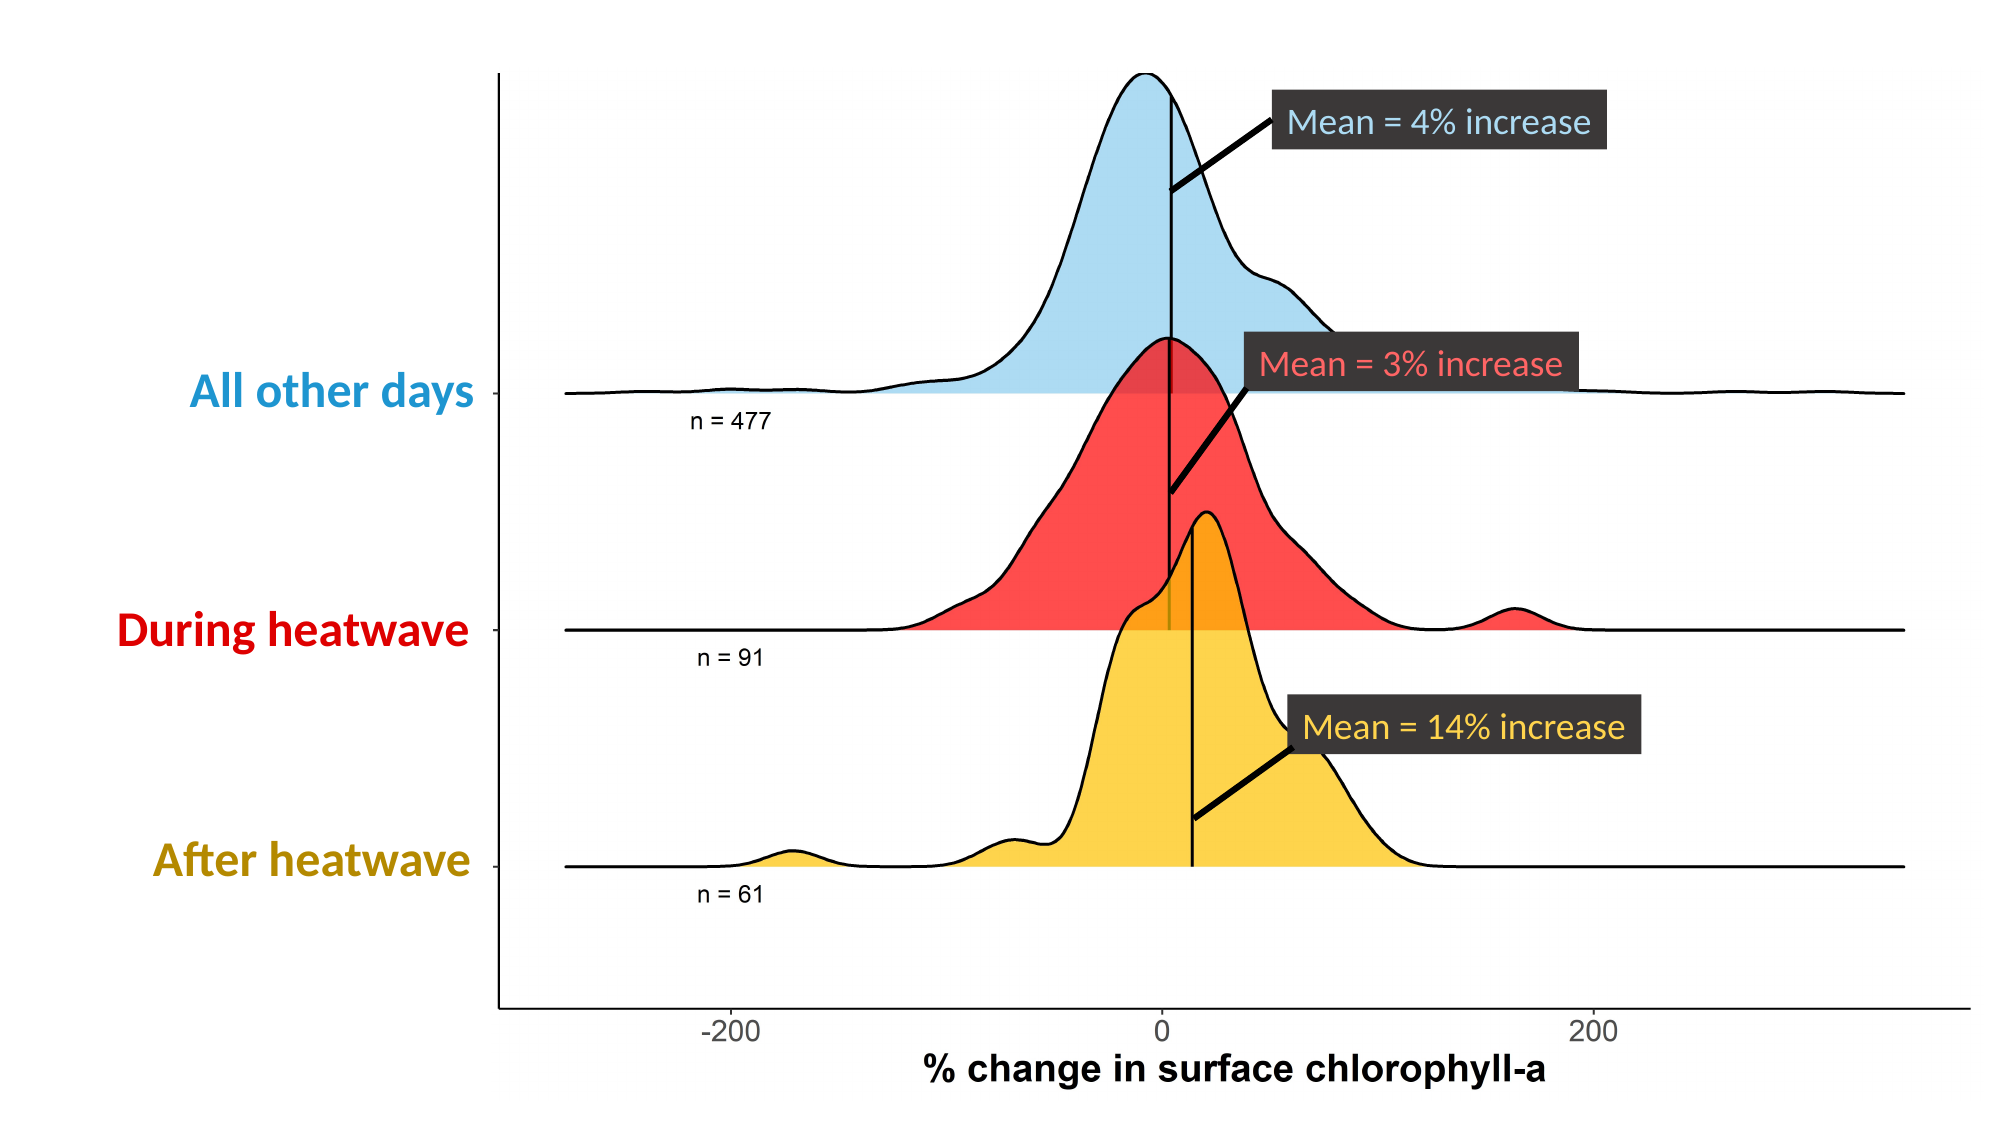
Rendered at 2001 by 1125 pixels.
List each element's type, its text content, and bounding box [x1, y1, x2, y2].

text_box All other days [174, 349, 490, 425]
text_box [1193, 694, 1644, 819]
text_box During heatwave [102, 589, 485, 665]
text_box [1170, 331, 1581, 493]
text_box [1170, 89, 1609, 192]
picture [491, 67, 1984, 1101]
text_box After heatwave [138, 818, 487, 894]
